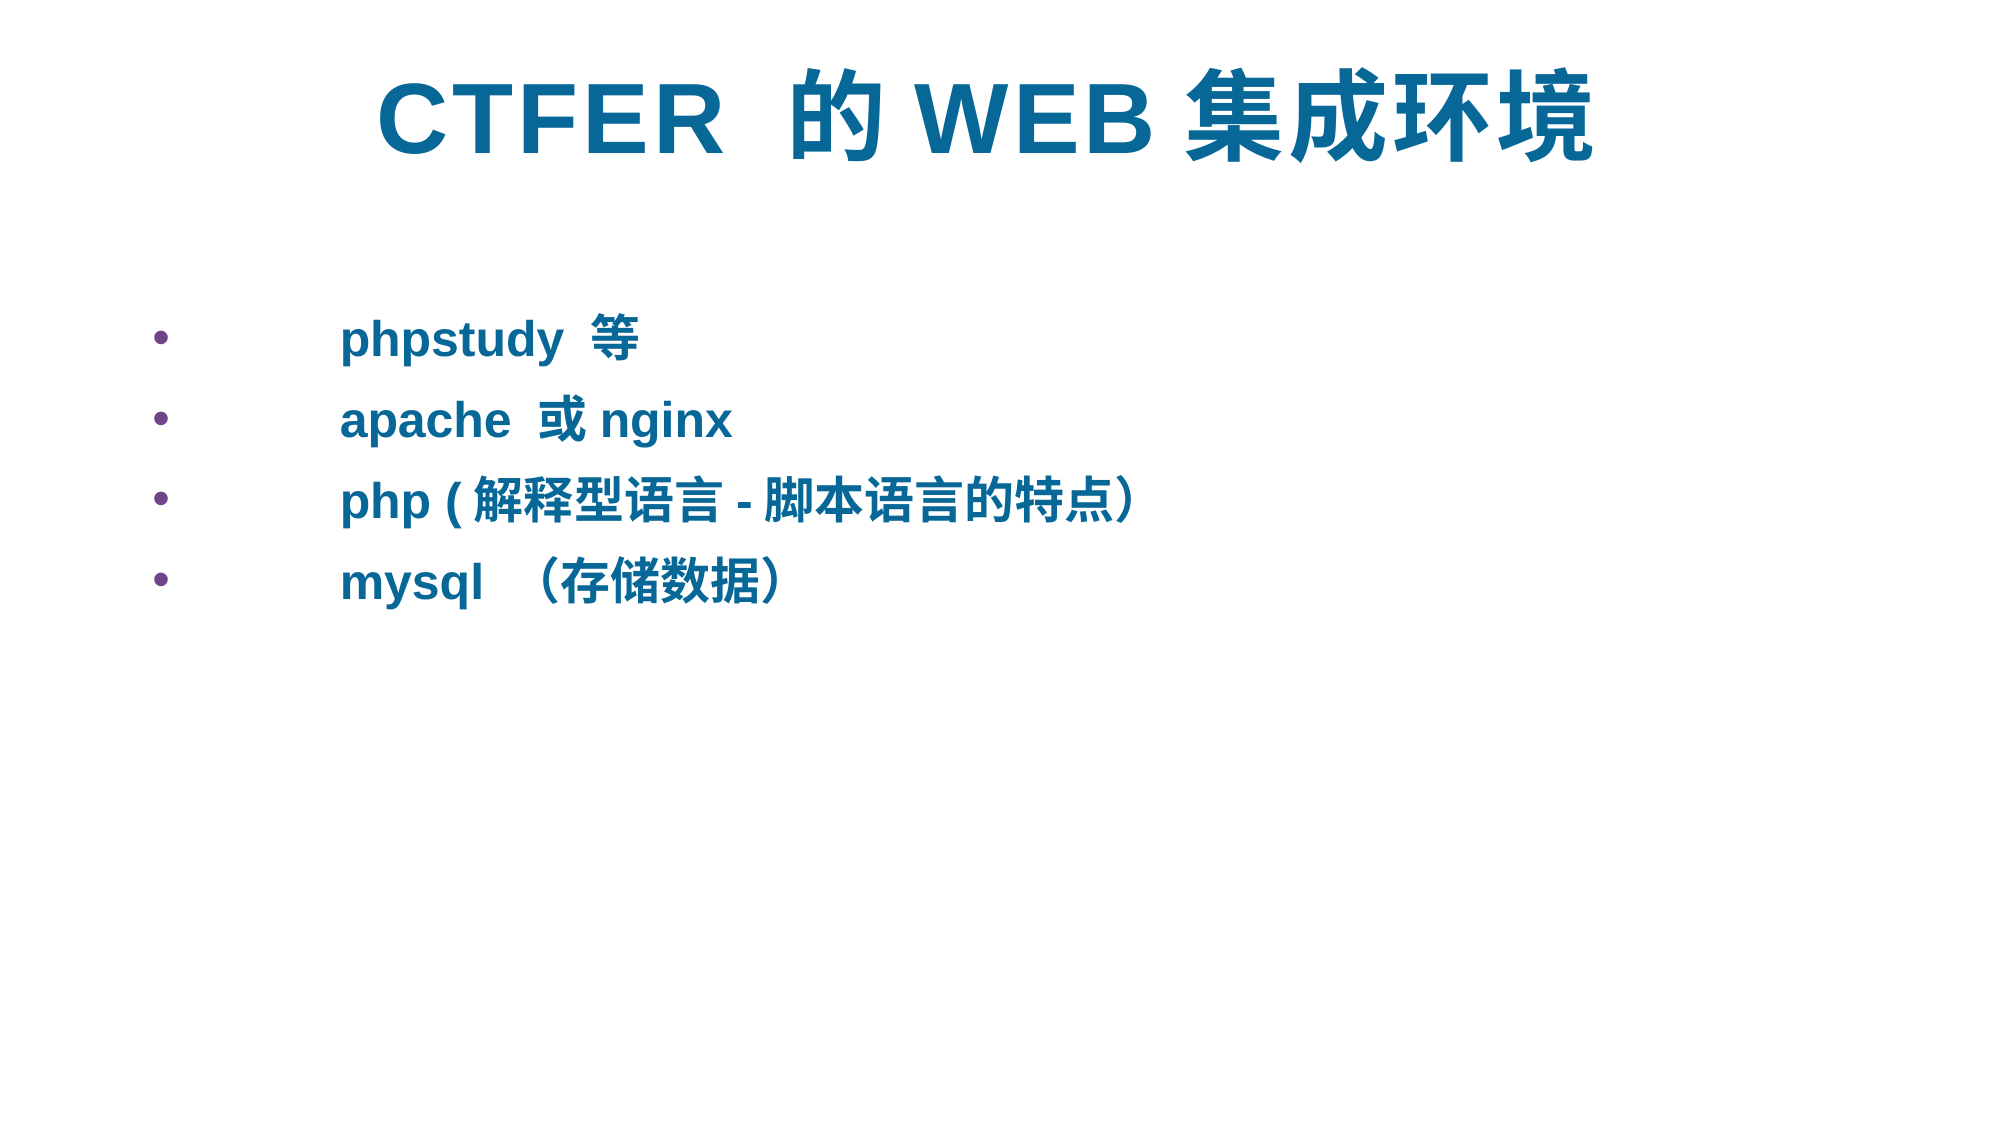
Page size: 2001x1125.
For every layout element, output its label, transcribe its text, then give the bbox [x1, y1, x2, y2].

title CTFer 的WEB集成环境 [137, 59, 1863, 278]
list phpstudy 等 apache 或nginx php (解释型语言-脚本语言的特点） mysql （存储数据） [137, 299, 1863, 1014]
